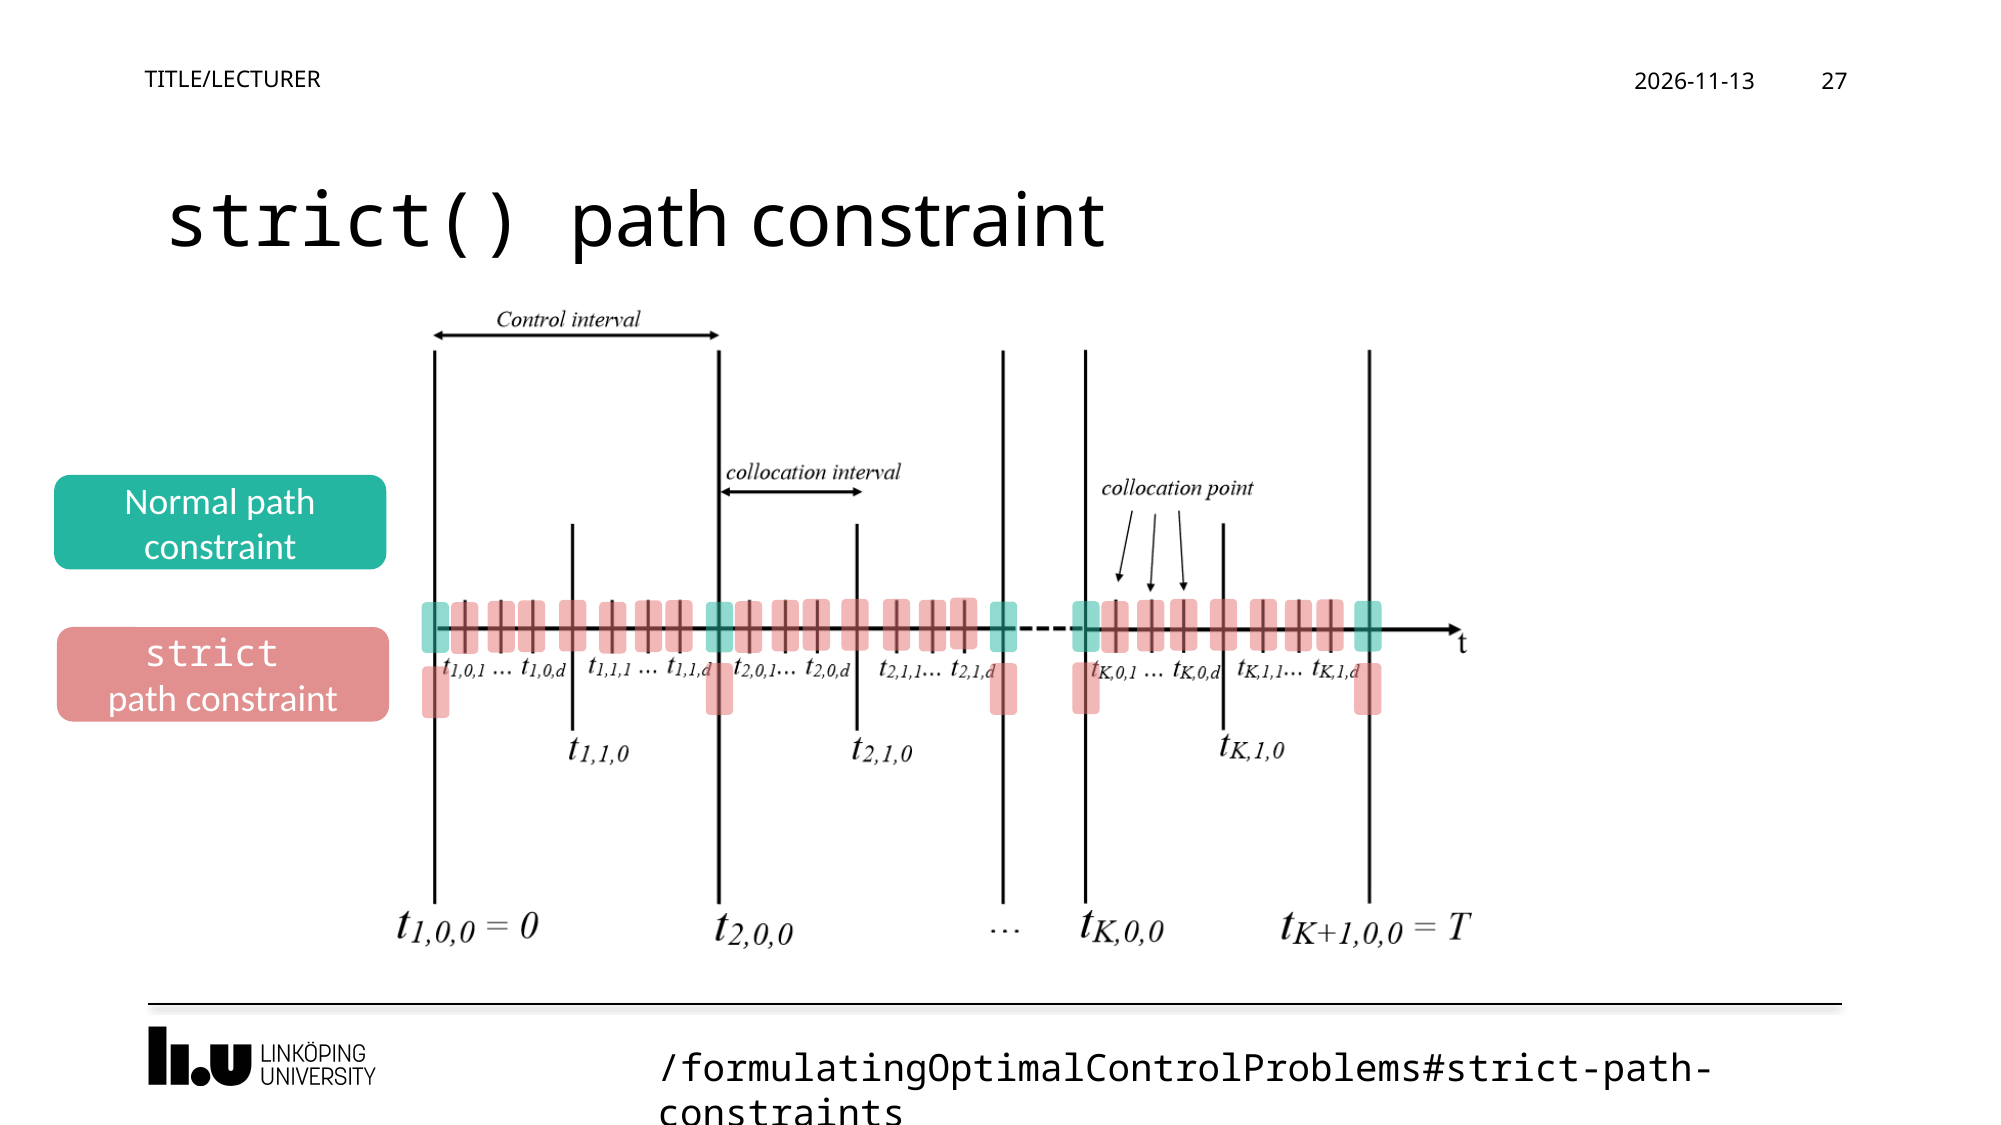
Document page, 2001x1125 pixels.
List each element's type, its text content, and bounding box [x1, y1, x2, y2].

picture [146, 1023, 378, 1089]
text_box /formulatingOptimalControlProblems#strict-path-constraints [642, 1036, 1959, 1125]
text_box strict path constraint [54, 624, 339, 724]
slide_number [1457, 59, 1741, 103]
slide_number 27 [1741, 59, 1863, 103]
picture [344, 274, 1521, 995]
title strict() path constraint [149, 163, 1843, 301]
footer TITLE/LECTURER [129, 59, 1407, 103]
text_box Normal path constraint [51, 472, 339, 572]
